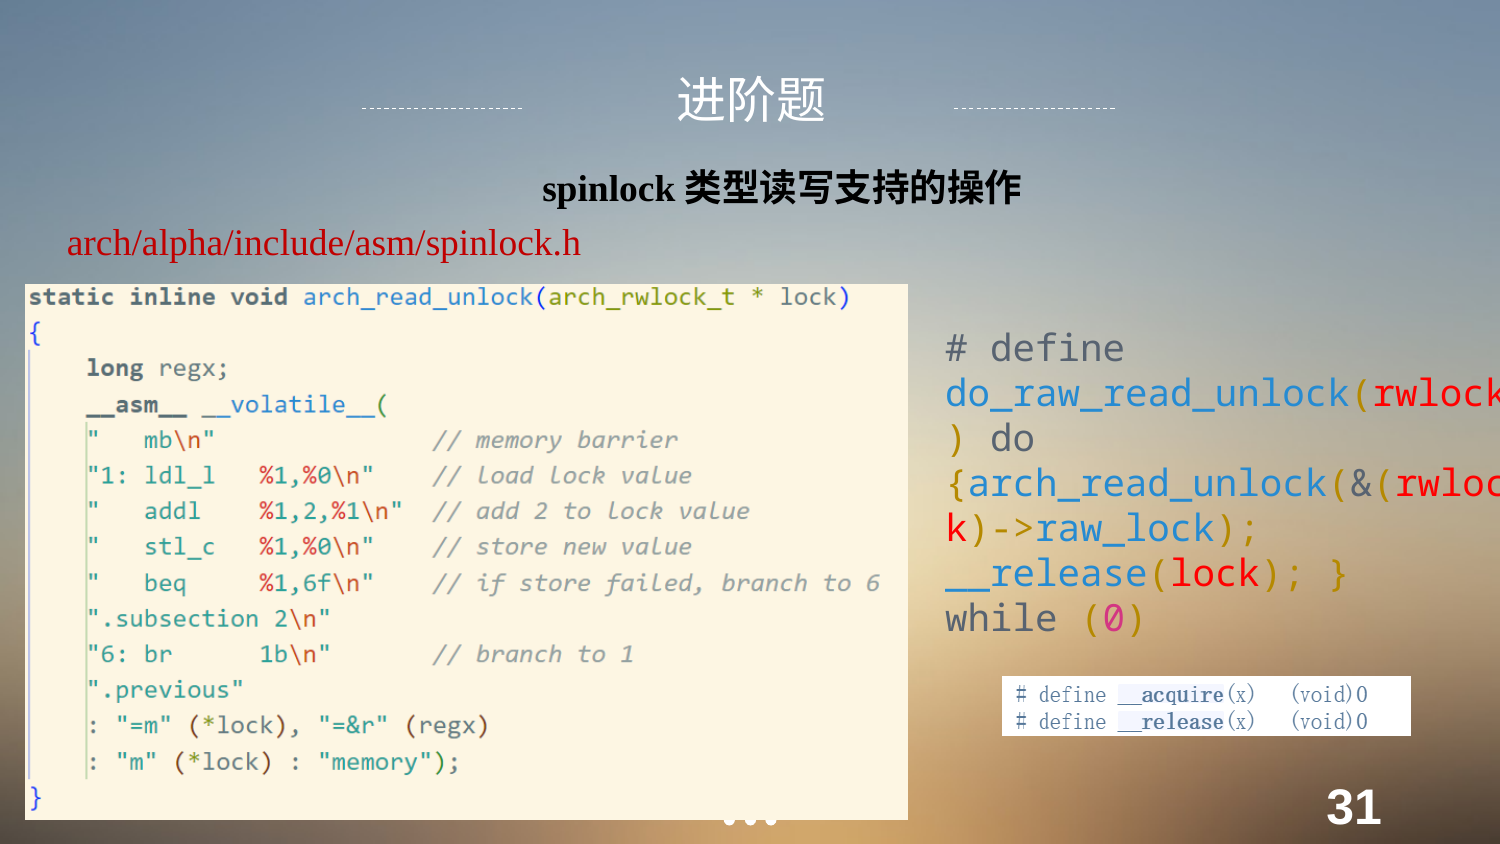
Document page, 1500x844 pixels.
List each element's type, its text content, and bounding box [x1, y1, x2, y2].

text_box spinlock类型读写支持的操作 [41, 125, 1448, 217]
picture [0, 0, 1500, 844]
slide_number 31 [1059, 782, 1397, 827]
text_box arch/alpha/include/asm/spinlock.h [52, 188, 803, 271]
text_box [722, 820, 736, 827]
text_box [743, 820, 758, 827]
text_box [764, 820, 778, 827]
text_box # define do_raw_read_unlock(rwlock) do {arch_read_unlock(&(rwlock)->raw_lock); __release(lock); } while (0) [930, 316, 1500, 737]
picture [1002, 676, 1411, 736]
text_box 进阶题 [548, 61, 955, 125]
